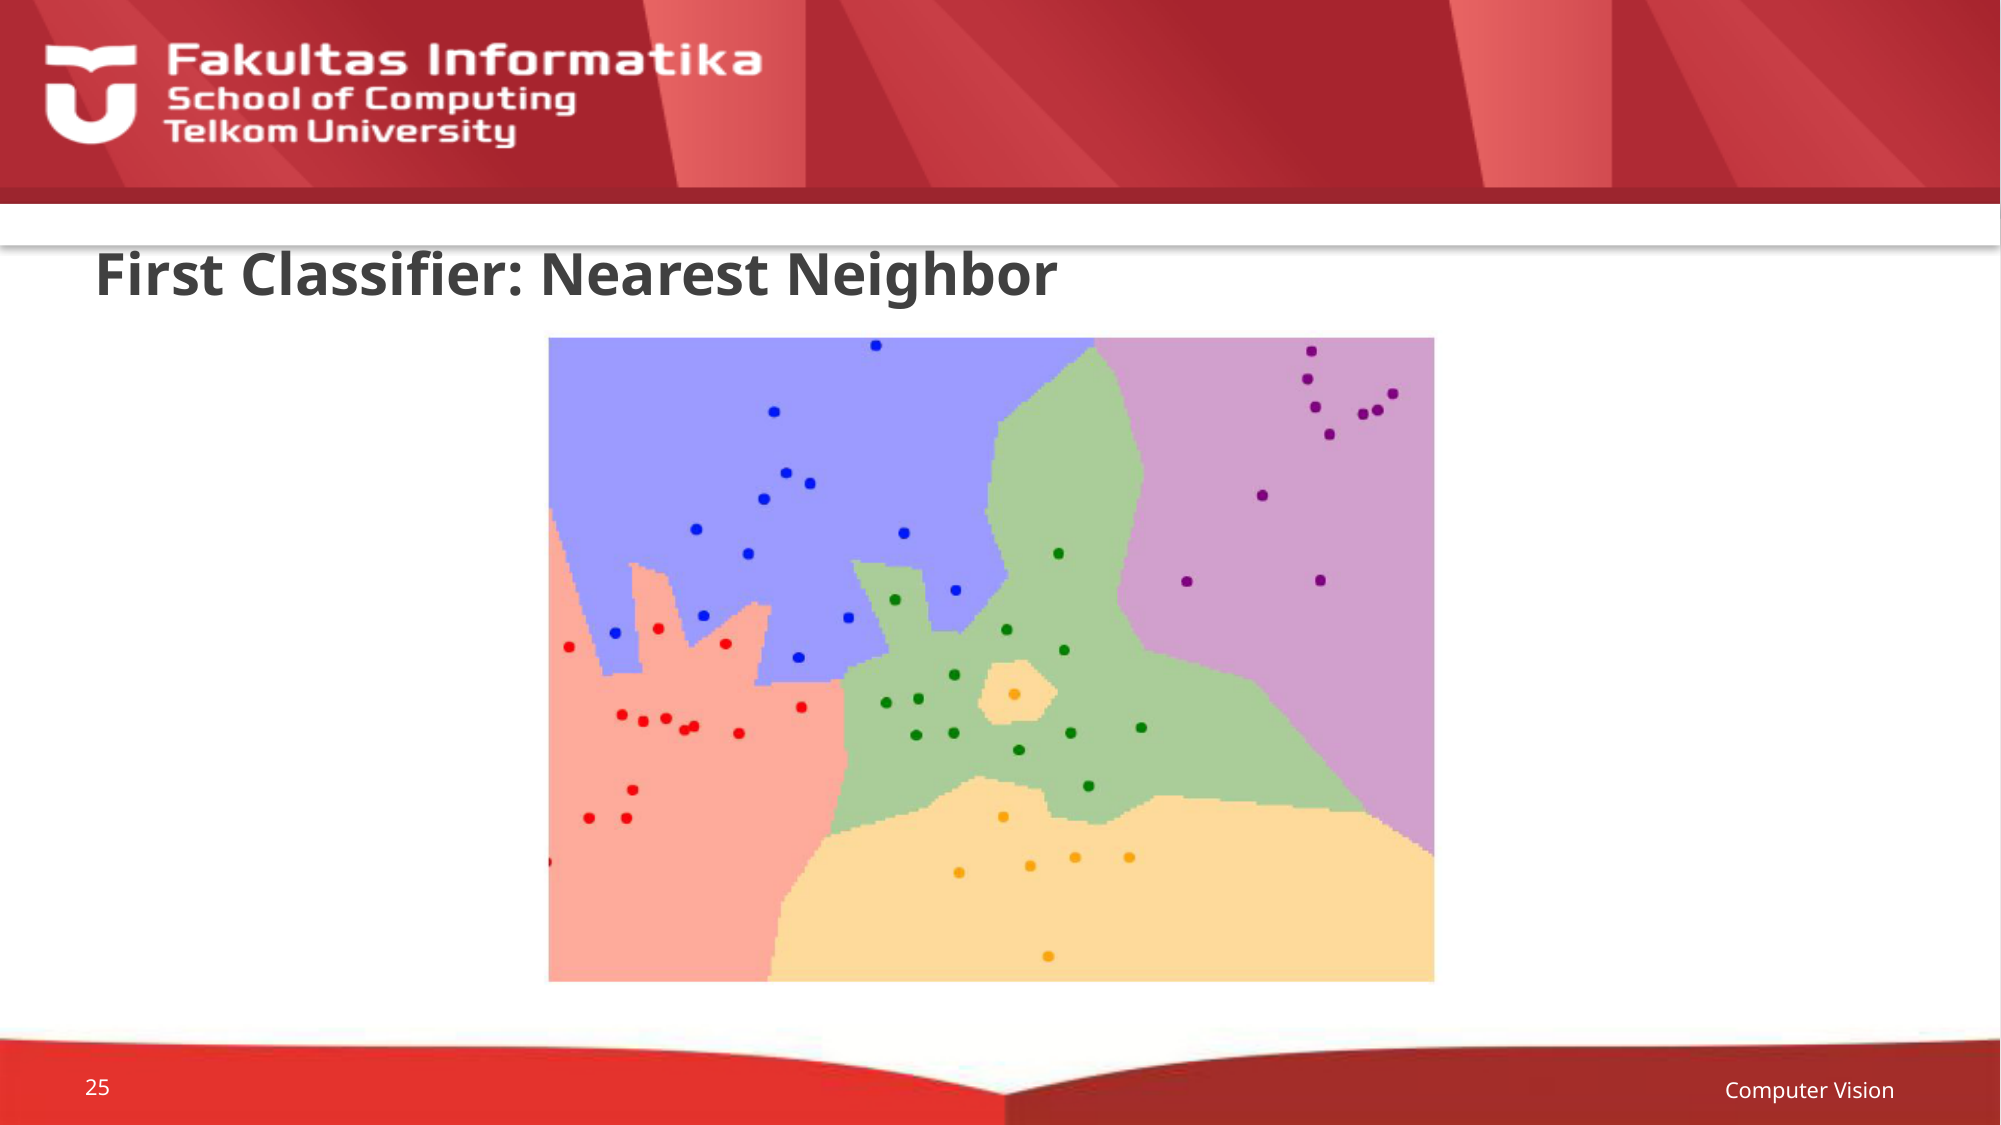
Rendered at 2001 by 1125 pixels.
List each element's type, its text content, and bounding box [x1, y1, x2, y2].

list Computer Vision [1185, 1058, 1911, 1119]
picture [0, 0, 2001, 1125]
title First Classifier: Nearest Neighbor [79, 219, 1901, 325]
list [540, 329, 1446, 991]
slide_number 25 [85, 1058, 164, 1119]
